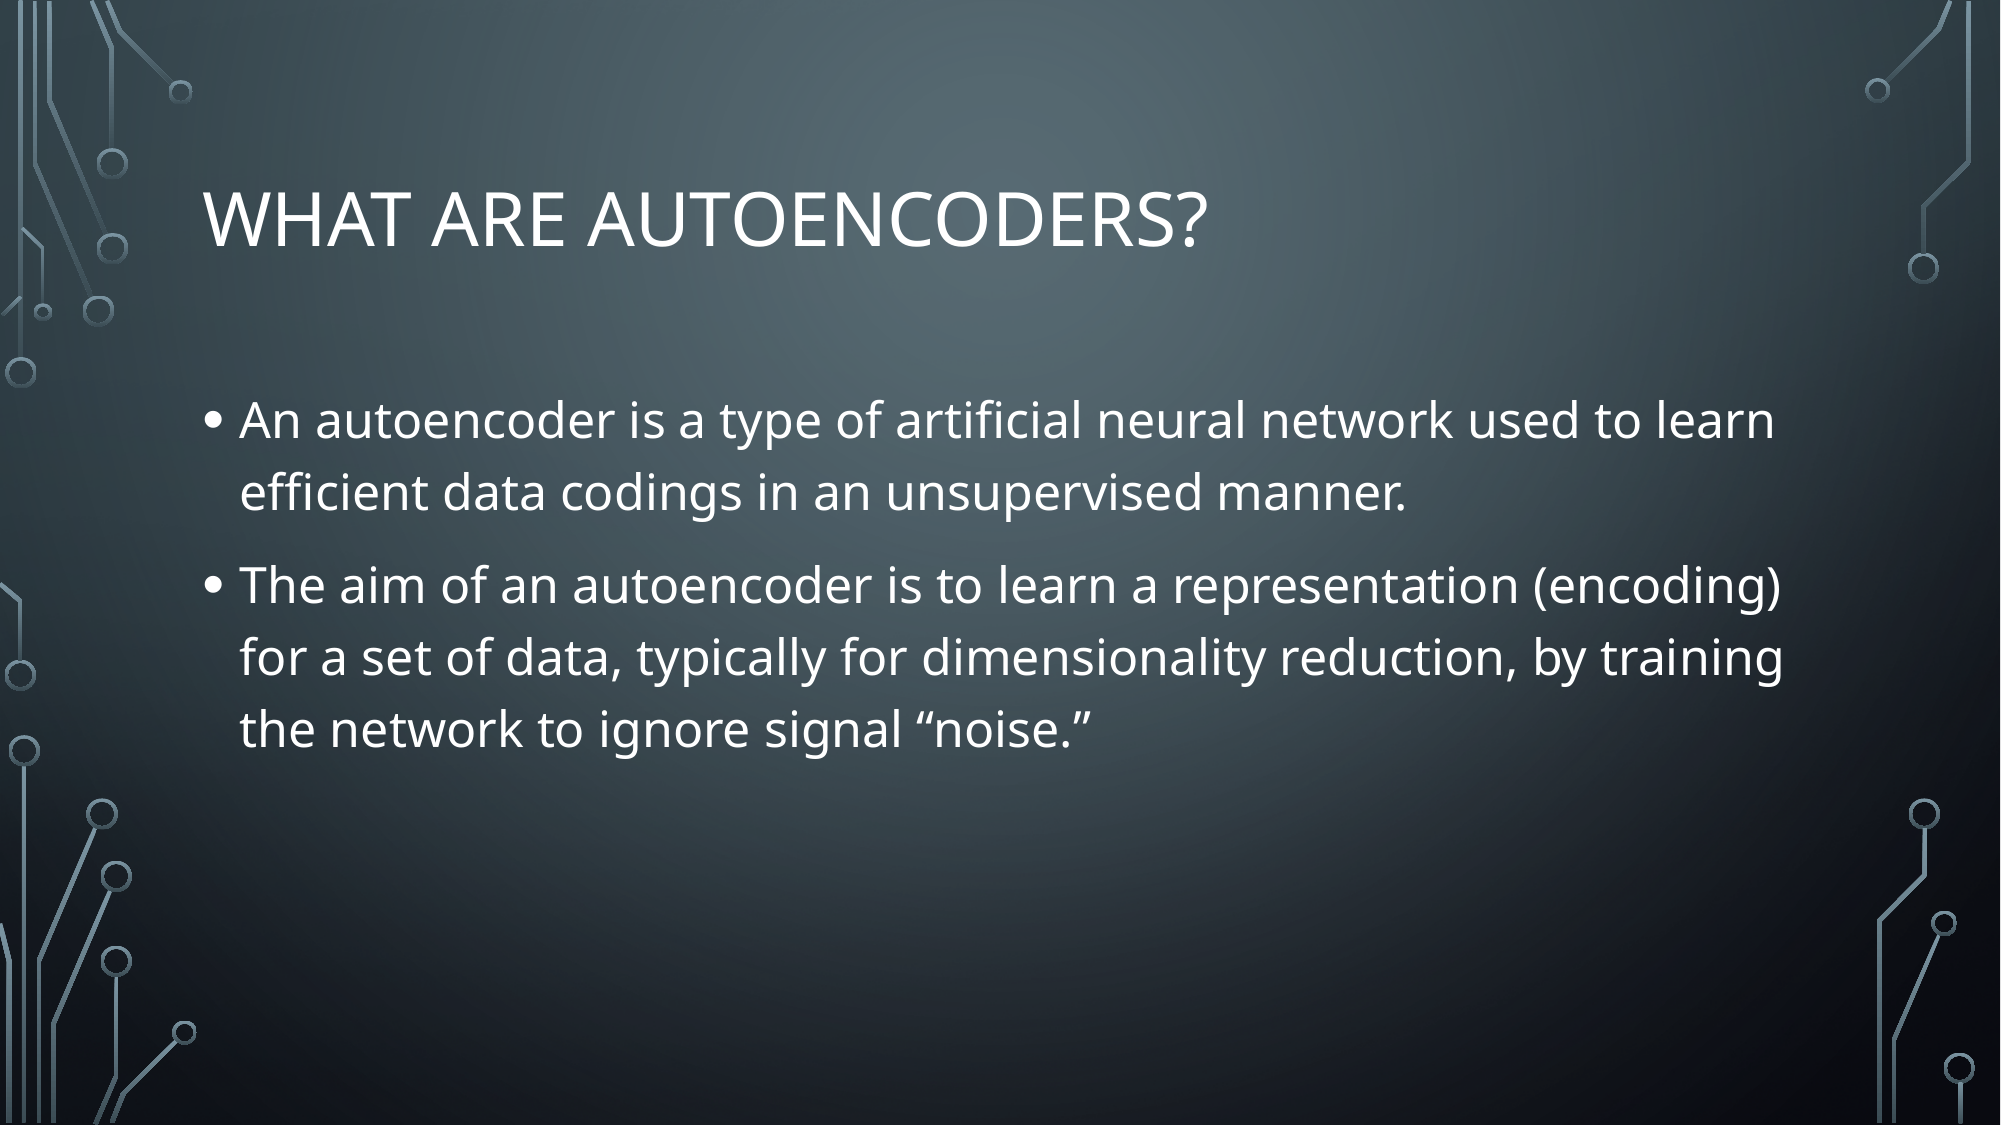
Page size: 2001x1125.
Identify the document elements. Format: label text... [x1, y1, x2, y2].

list An autoencoder is a type of artificial neural network used to learn efficient data codings in an unsupervised manner. The aim of an autoencoder is to learn a representation (encoding) for a set of data, typically for dimensionality reduction, by training the network to ignore signal “noise.” [187, 369, 1813, 950]
title What are autoencoders? [187, 101, 1813, 344]
